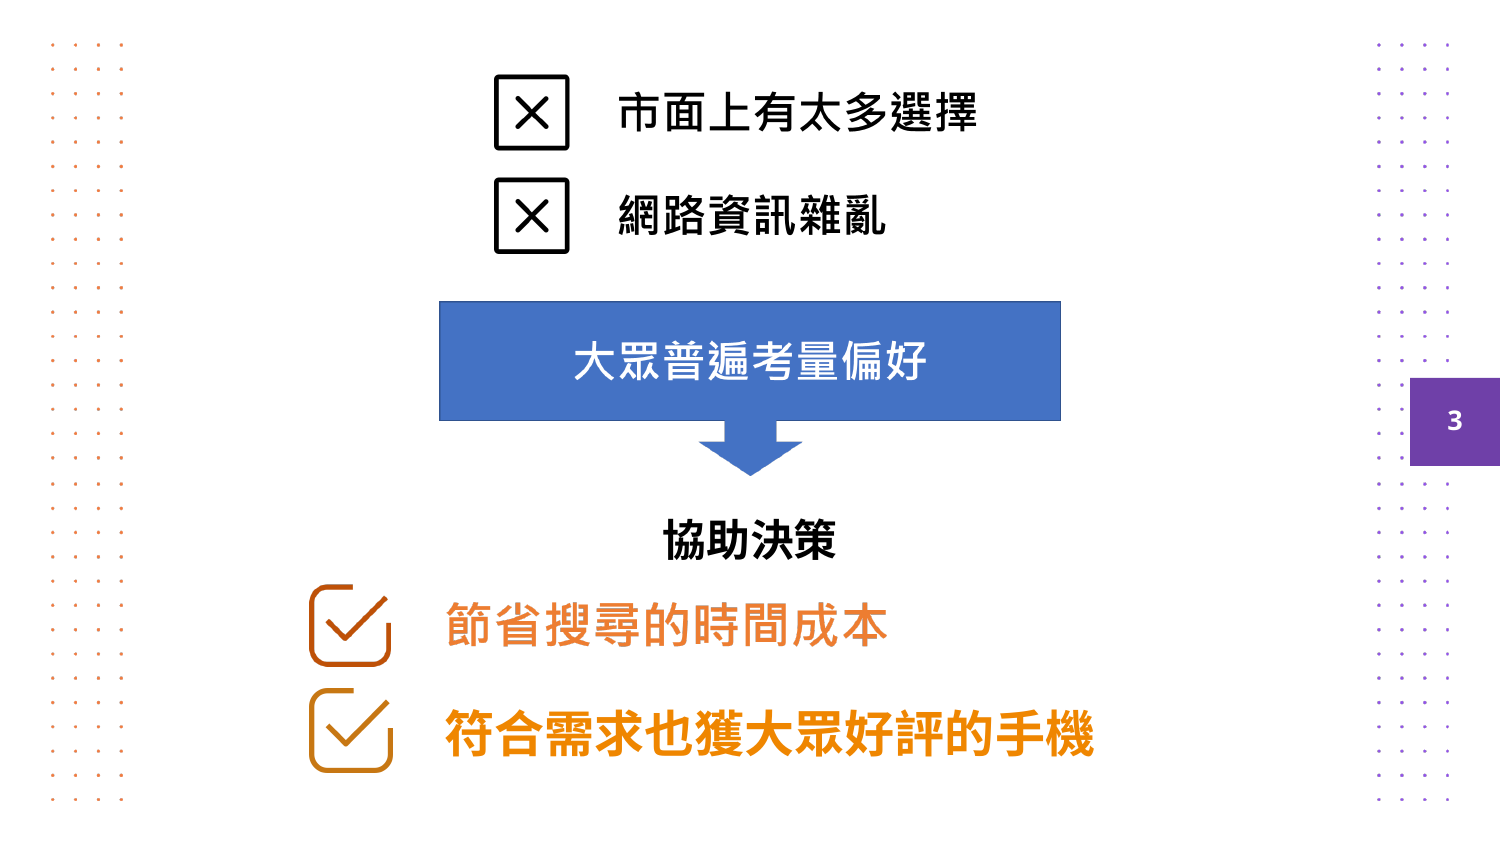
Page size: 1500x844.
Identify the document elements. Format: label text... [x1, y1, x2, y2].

slide_number ‹#› [1410, 377, 1500, 466]
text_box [308, 71, 1192, 773]
picture [51, 43, 136, 801]
picture [1363, 43, 1449, 801]
